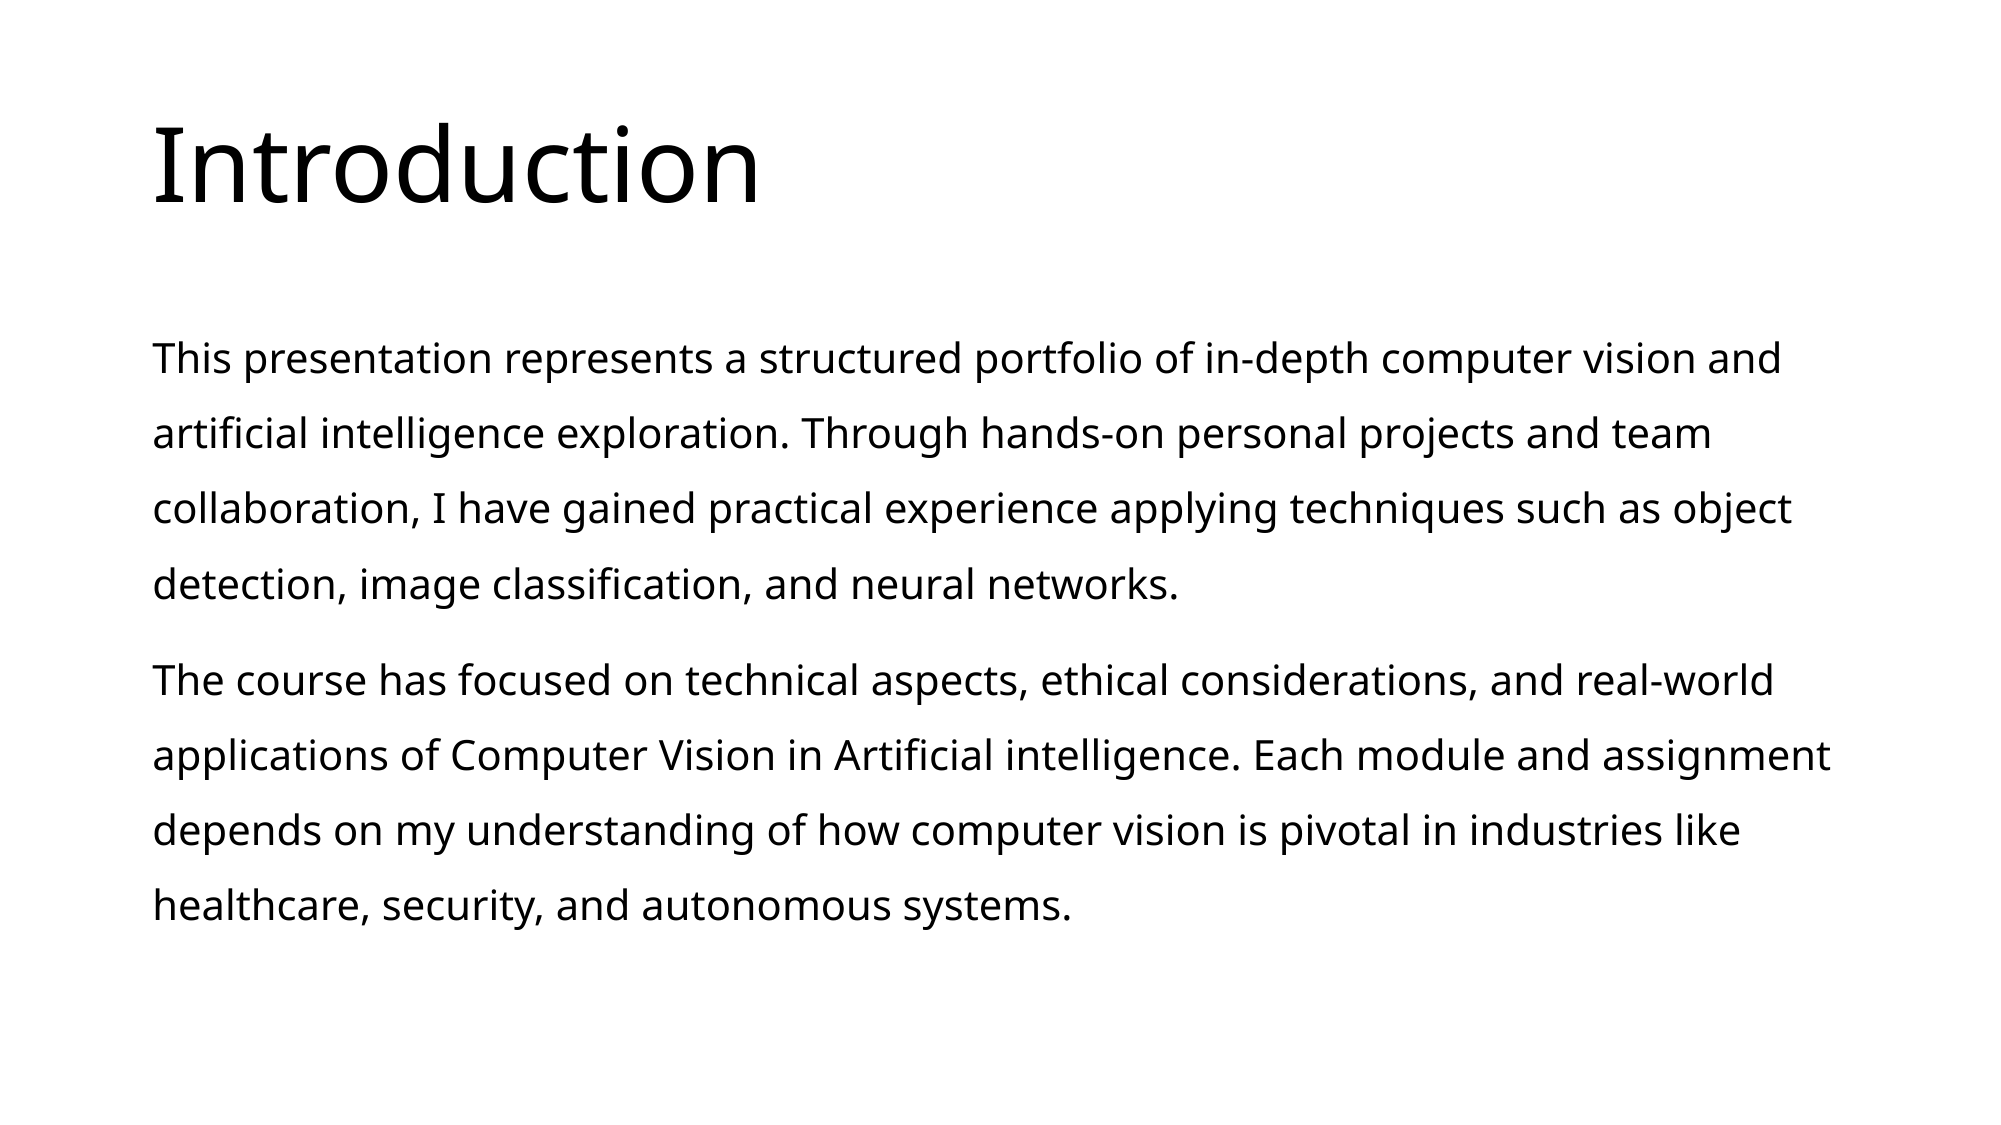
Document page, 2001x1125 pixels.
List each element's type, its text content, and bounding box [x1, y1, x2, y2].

list This presentation represents a structured portfolio of in-depth computer vision and artificial intelligence exploration. Through hands-on personal projects and team collaboration, I have gained practical experience applying techniques such as object detection, image classification, and neural networks. The course has focused on technical aspects, ethical considerations, and real-world applications of Computer Vision in Artificial intelligence. Each module and assignment depends on my understanding of how computer vision is pivotal in industries like healthcare, security, and autonomous systems. [137, 299, 1863, 1014]
title Introduction [137, 59, 1863, 278]
